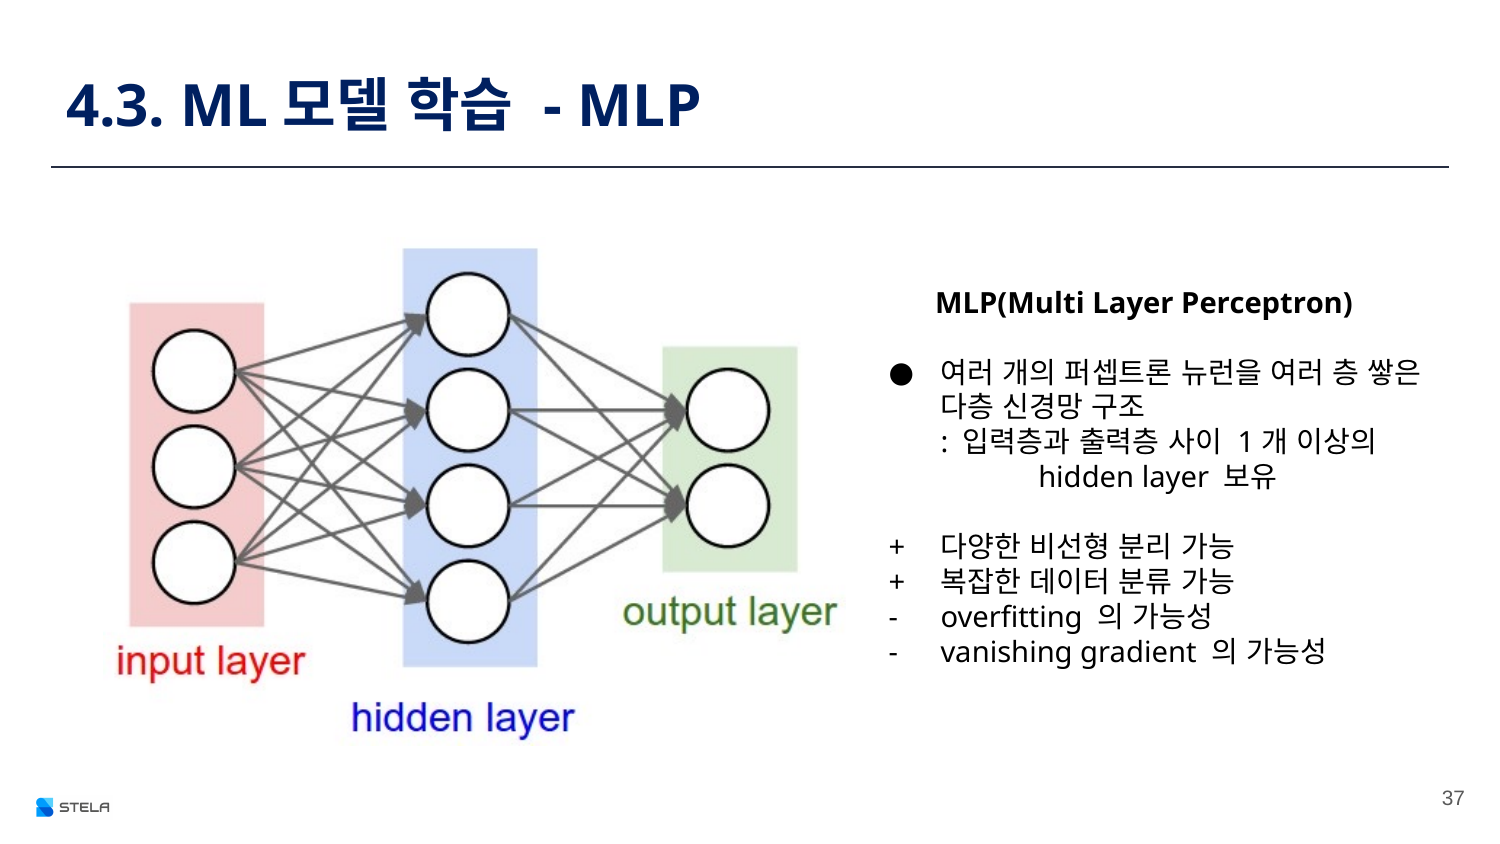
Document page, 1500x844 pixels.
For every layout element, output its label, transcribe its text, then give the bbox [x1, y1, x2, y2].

picture [32, 795, 113, 820]
text_box [852, 261, 1471, 327]
slide_number ‹#› [1389, 764, 1480, 830]
text_box MLP(Multi Layer Perceptron) 여러 개의 퍼셉트론 뉴런을 여러 층 쌓은 다층 신경망 구조 : 입력층과 출력층 사이 1개 이상의 hidden layer 보유 다양한 비선형 분리 가능 복잡한 데이터 분류 가능 overfitting 의 가능성 vanishing gradient 의 가능성 [850, 268, 1438, 824]
title 4.3. ML모델 학습 - MLP [51, 53, 1449, 148]
picture [103, 236, 847, 746]
